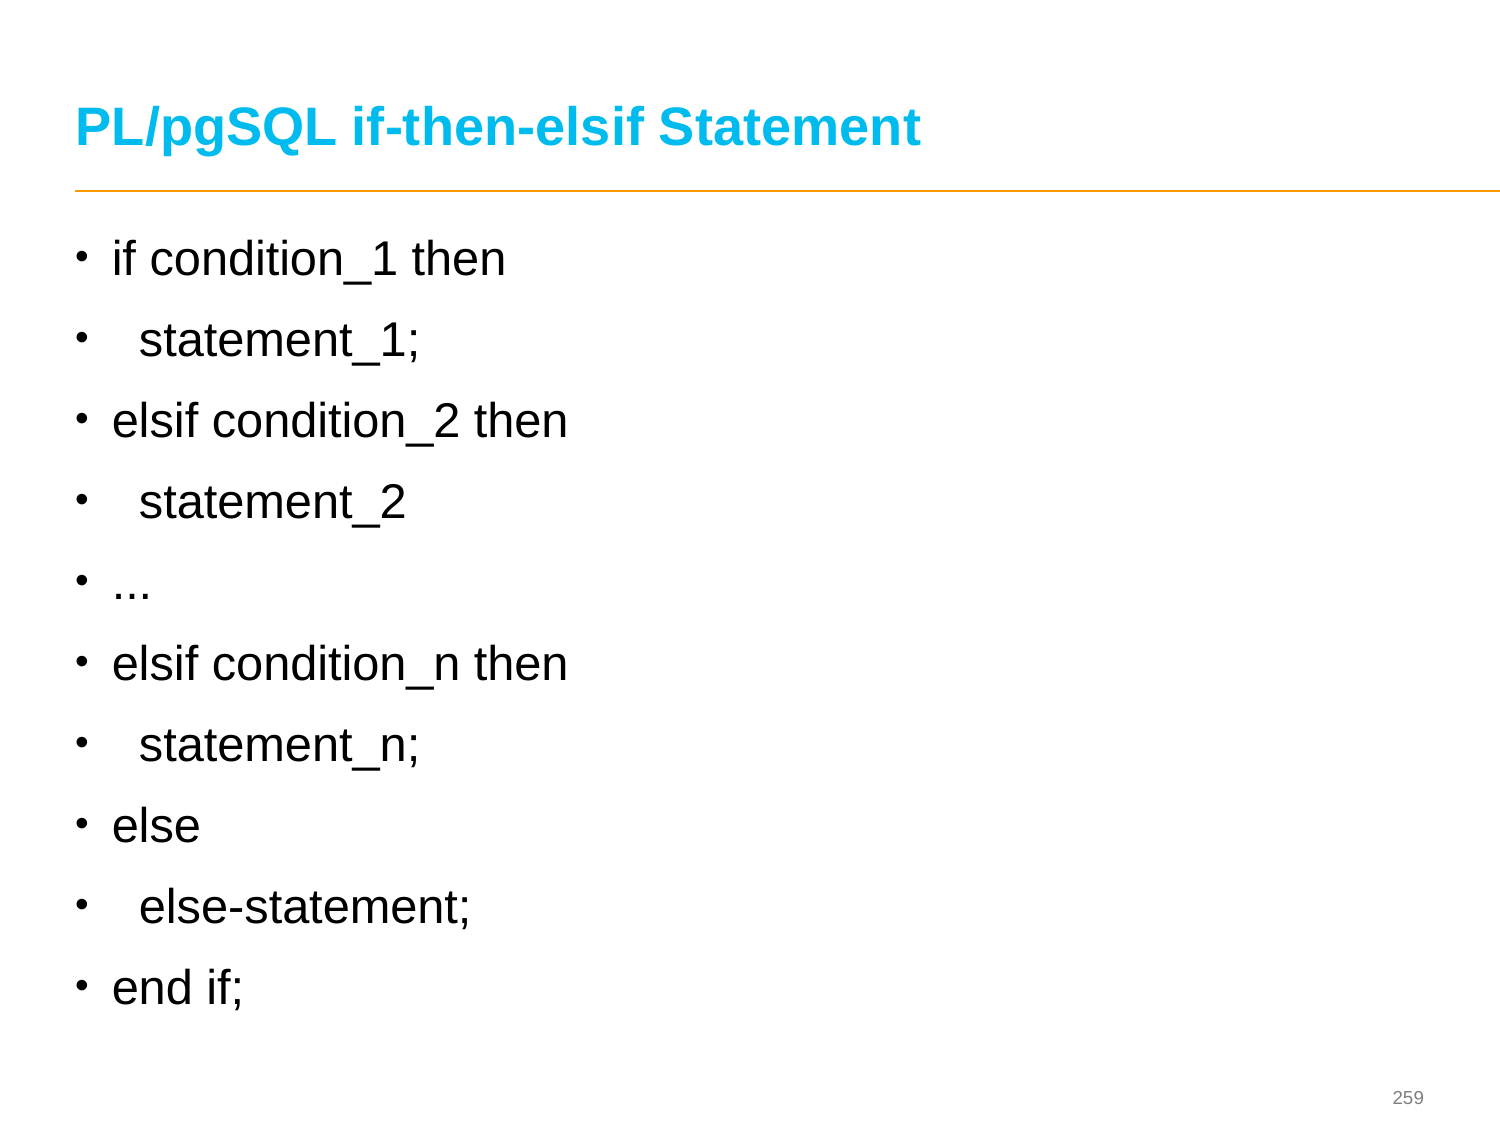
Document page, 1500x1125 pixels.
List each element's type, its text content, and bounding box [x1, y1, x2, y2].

title PL/pgSQL if-then-elsif Statement [75, 27, 1422, 157]
list if condition_1 then statement_1; elsif condition_2 then statement_2 ... elsif condition_n then statement_n; else else-statement; end if; [75, 226, 1425, 1018]
